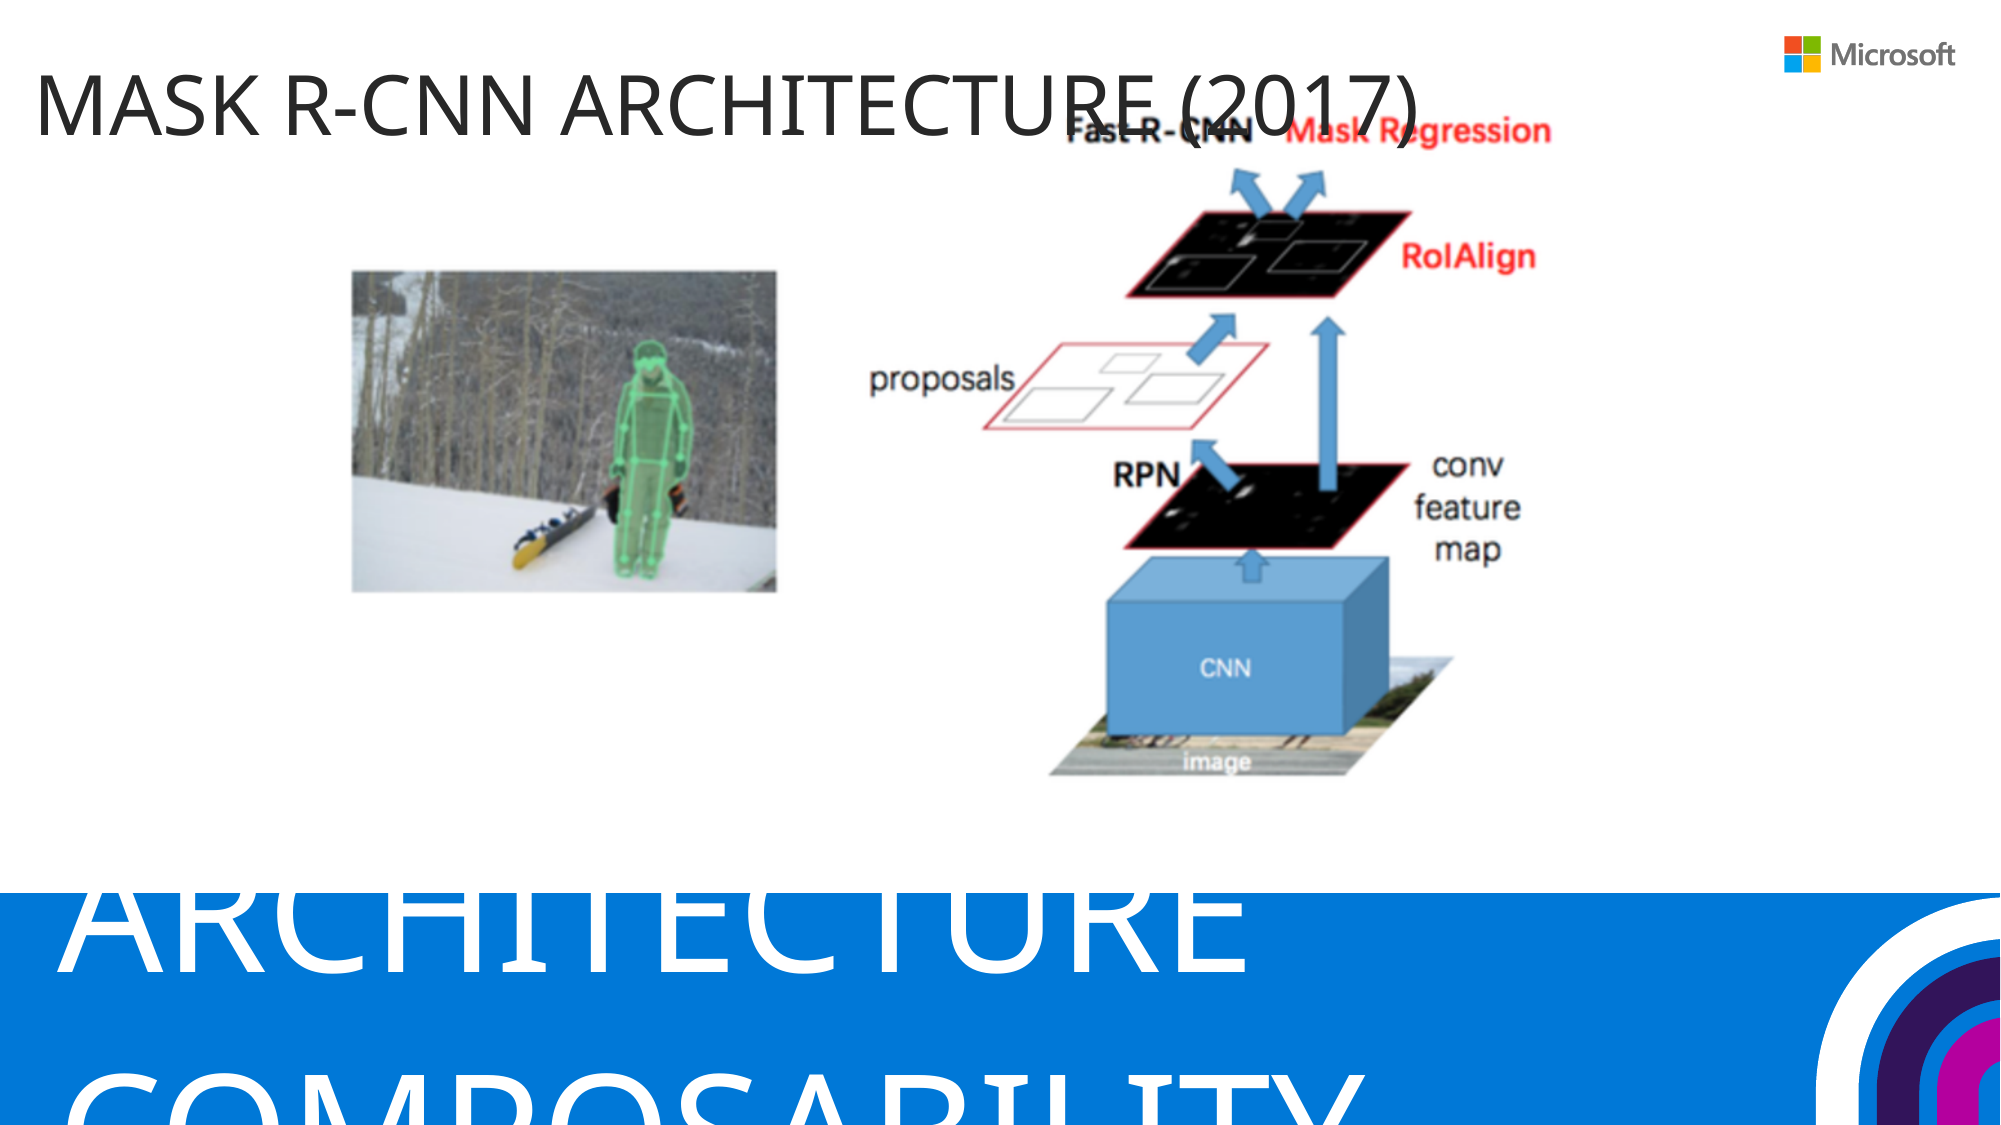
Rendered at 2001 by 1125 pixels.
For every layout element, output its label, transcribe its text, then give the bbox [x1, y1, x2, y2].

picture [275, 80, 1624, 813]
picture [1784, 13, 1979, 86]
text_box Architecture COMPOSABILITY [57, 902, 1799, 1109]
title MaSk R-CNN ARCHITECTURE (2017) [33, 0, 1775, 144]
